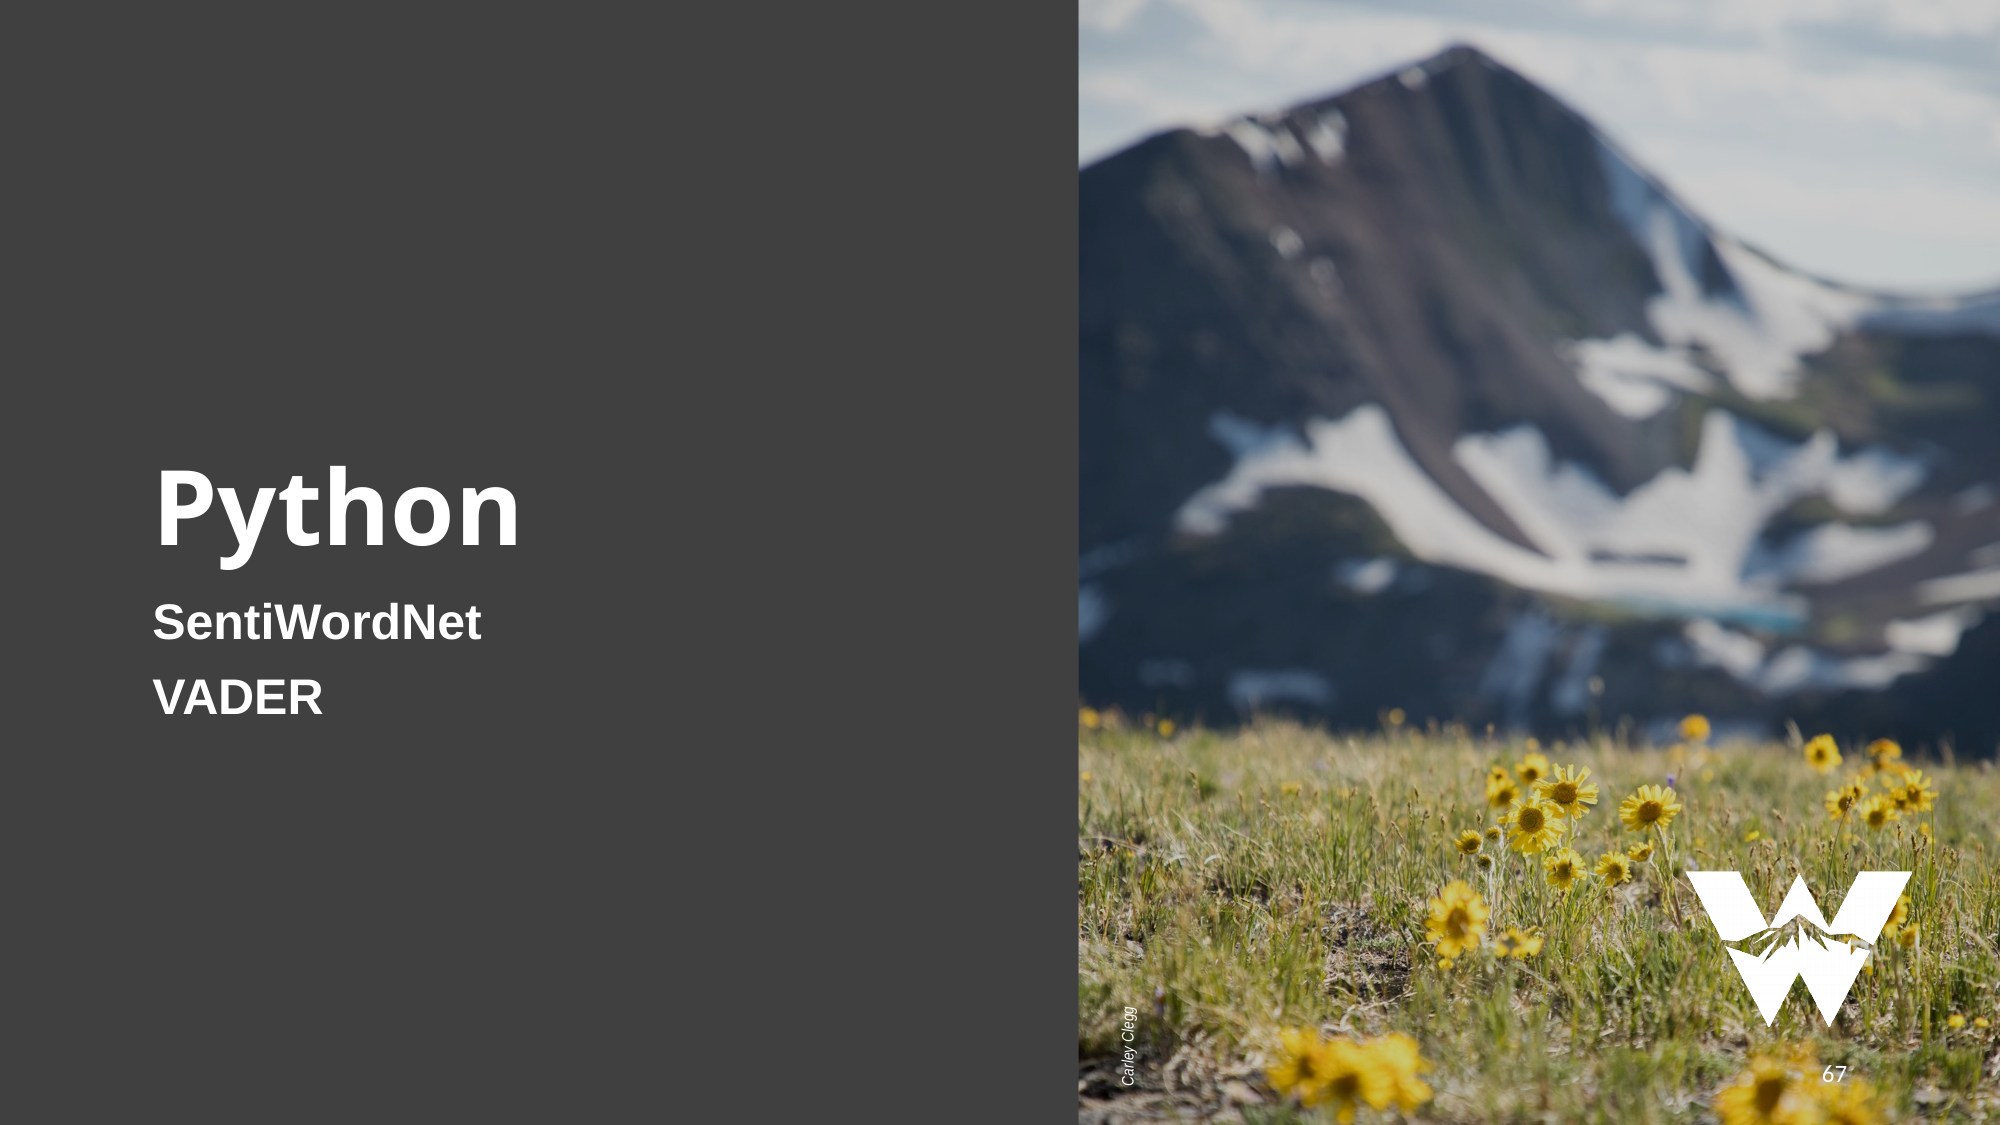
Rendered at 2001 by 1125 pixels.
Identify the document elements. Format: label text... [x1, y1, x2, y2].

slide_number 67 [1412, 1042, 1863, 1103]
subtitle SentiWordNet VADER [137, 588, 942, 861]
picture [1079, 0, 2000, 1125]
title Python [137, 184, 942, 576]
